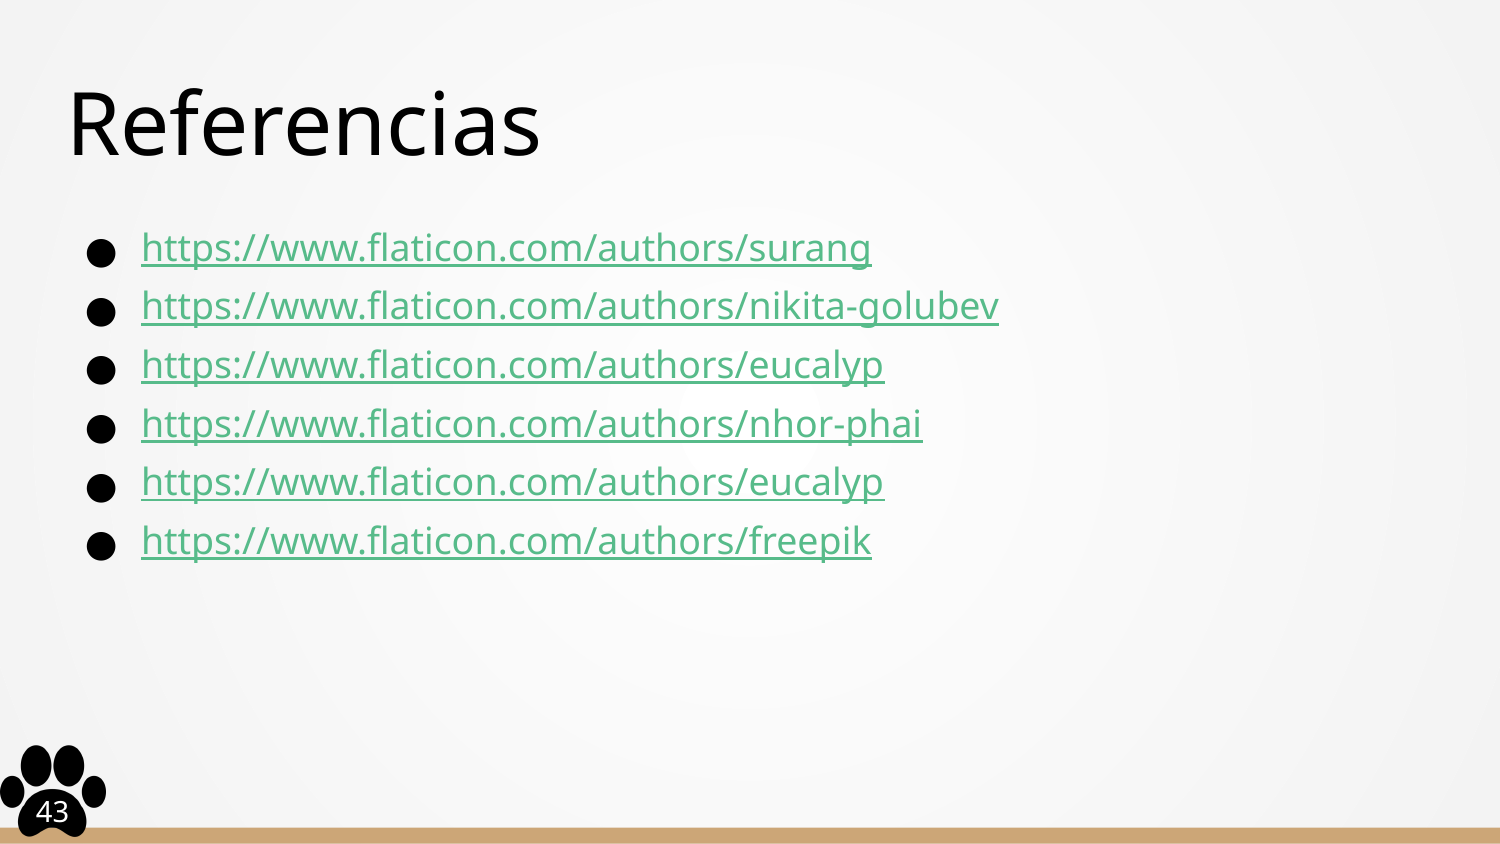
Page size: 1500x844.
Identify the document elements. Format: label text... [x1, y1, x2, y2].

list https://www.flaticon.com/authors/surang https://www.flaticon.com/authors/nikita-golubev https://www.flaticon.com/authors/eucalyp https://www.flaticon.com/authors/nhor-phai https://www.flaticon.com/authors/eucalyp https://www.flaticon.com/authors/freepik [51, 200, 1449, 752]
picture [0, 738, 106, 844]
title Referencias [51, 51, 1449, 189]
